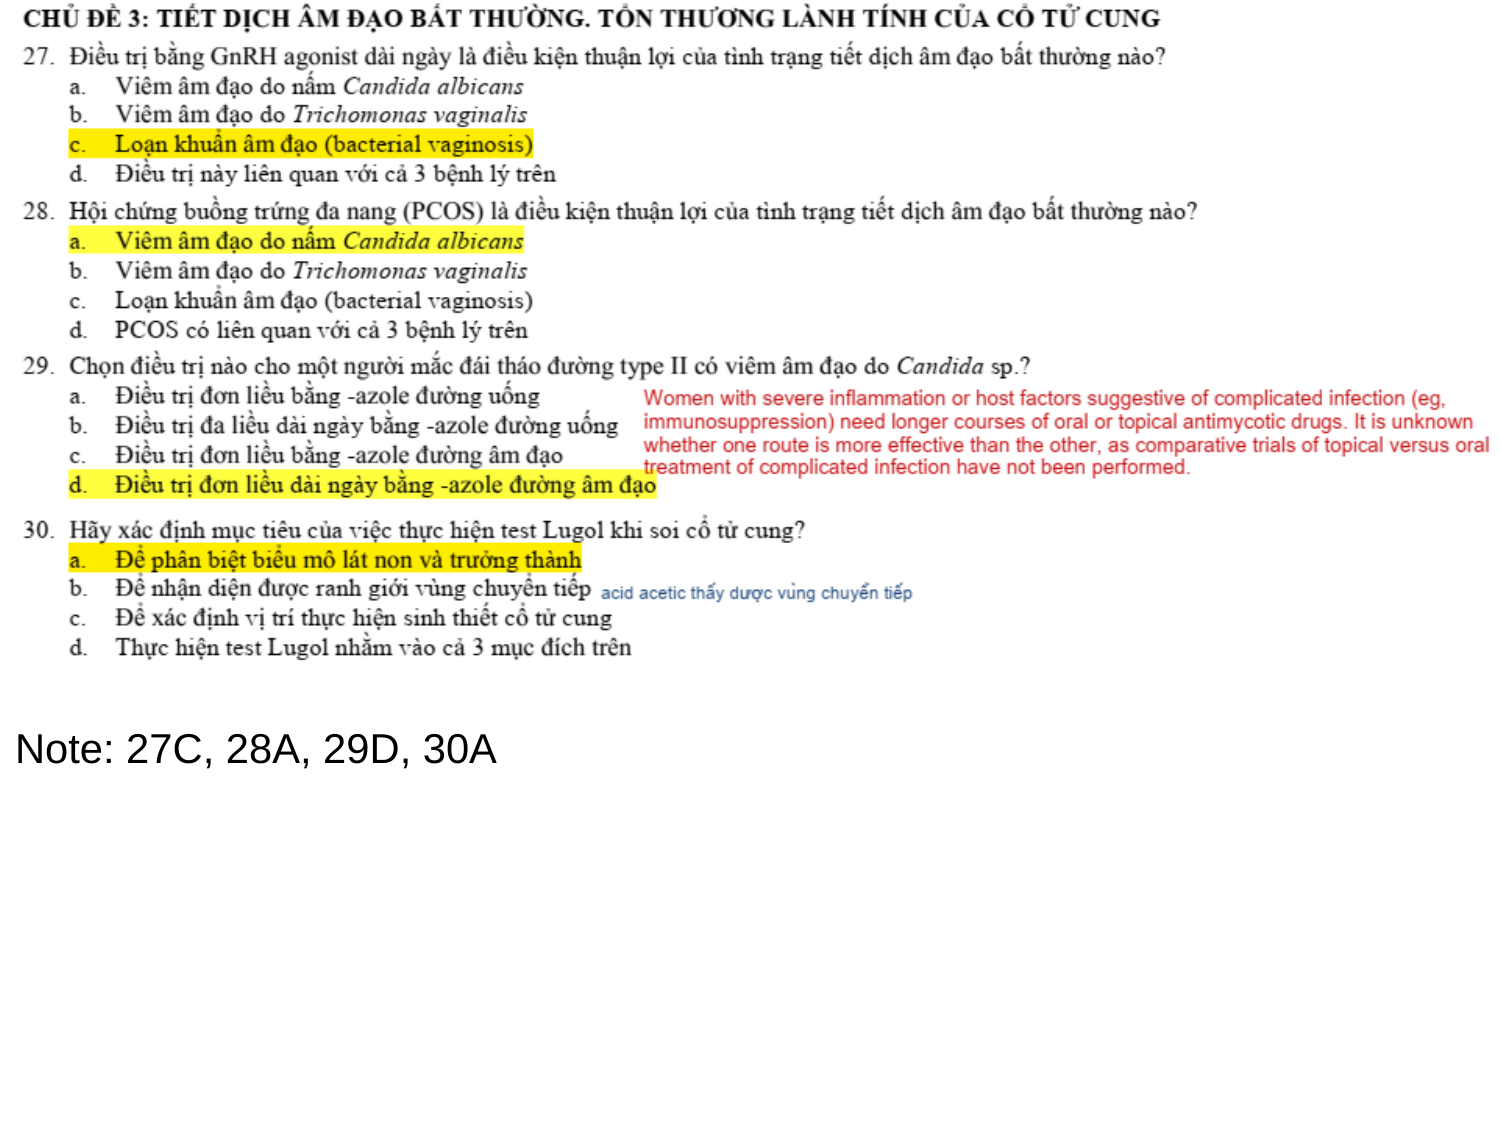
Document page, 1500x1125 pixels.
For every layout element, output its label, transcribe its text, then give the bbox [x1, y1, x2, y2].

picture [0, 0, 1500, 668]
subtitle Note: 27C, 28A, 29D, 30A [0, 720, 1500, 1125]
